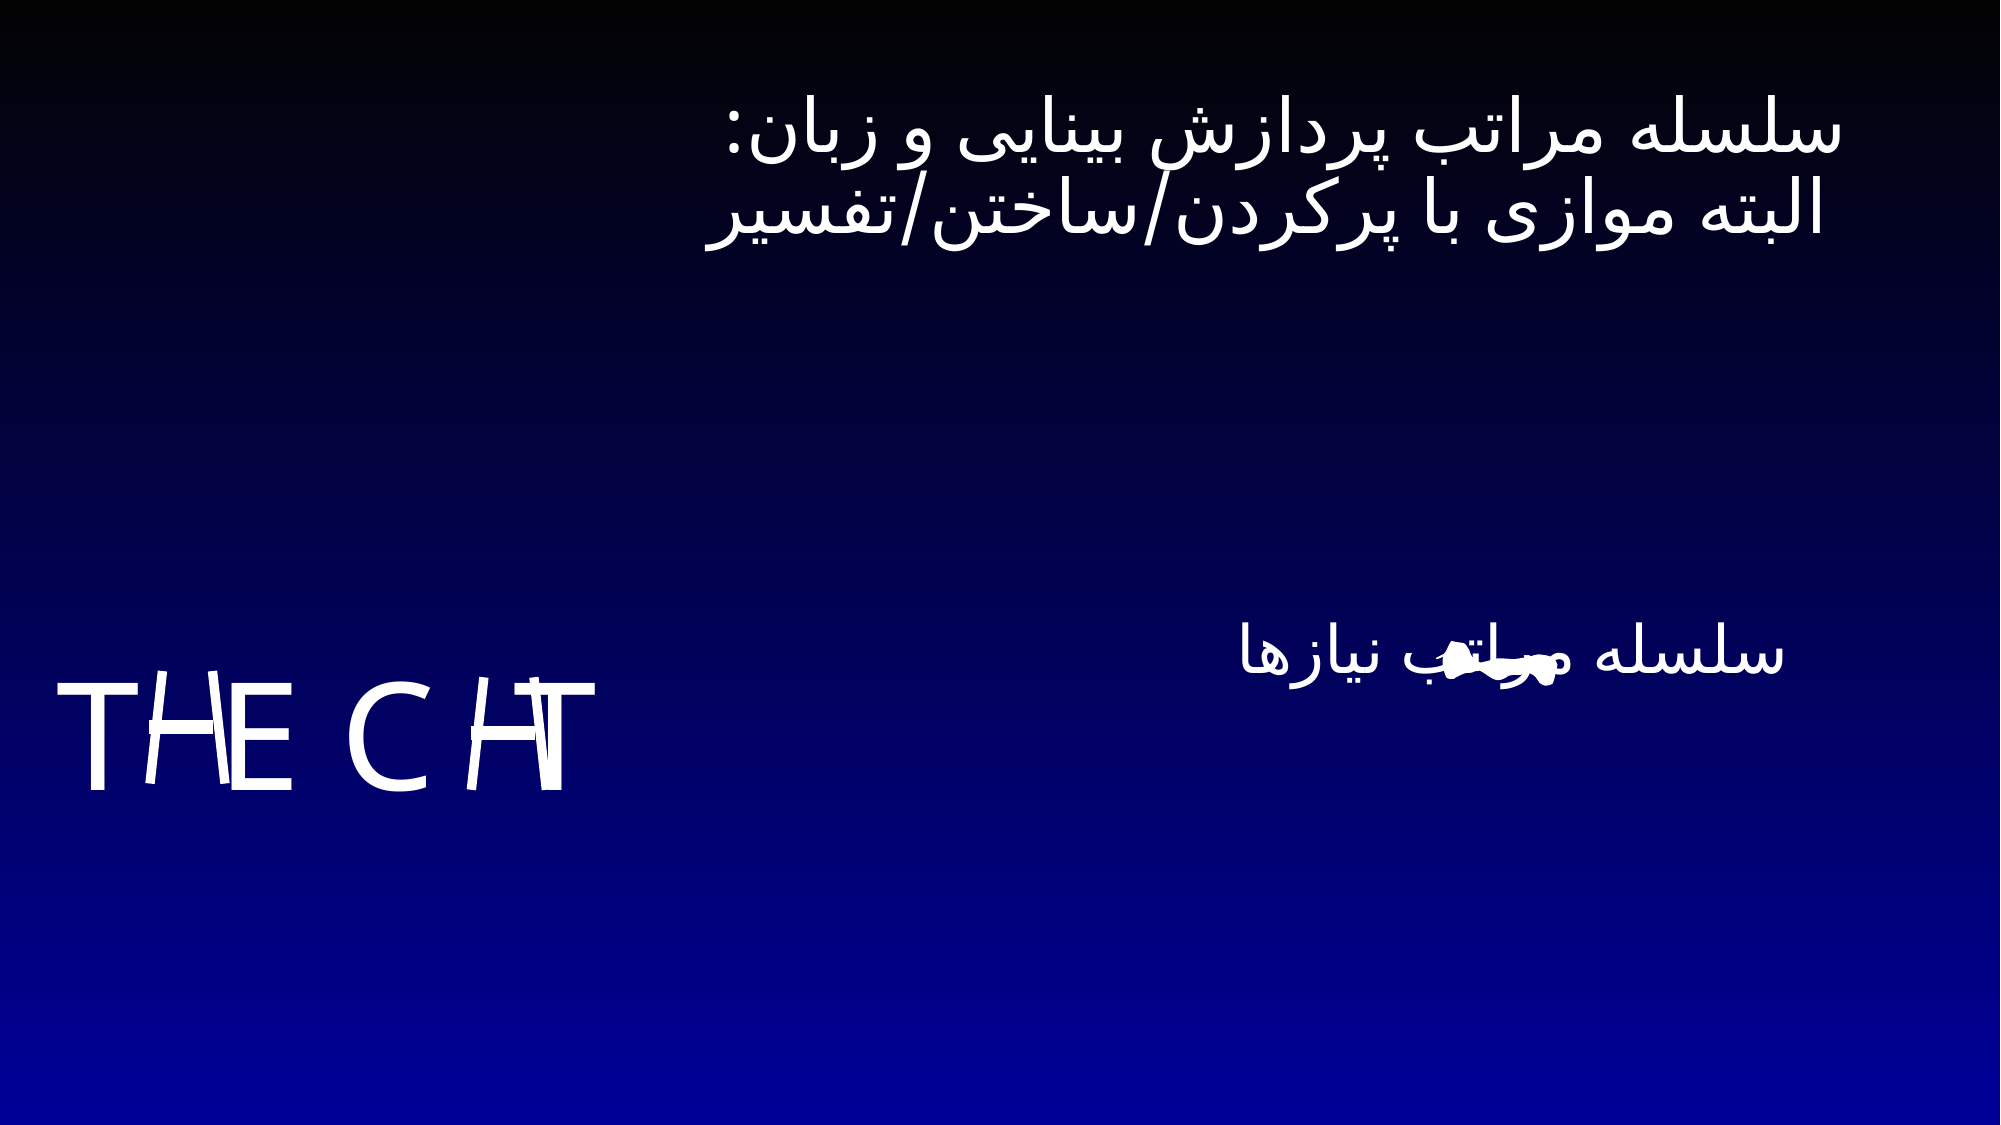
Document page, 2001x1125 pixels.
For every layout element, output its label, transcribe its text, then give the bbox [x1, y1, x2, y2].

title سلسله مراتب پردازش بینایی و زبان: البته موازی با پرکردن/ساختن/تفسیر [137, 59, 1863, 278]
text_box [149, 721, 213, 734]
text_box [471, 727, 534, 740]
text_box سلسله مراتب نیازها [1222, 491, 1938, 804]
text_box T E C T [41, 633, 789, 963]
